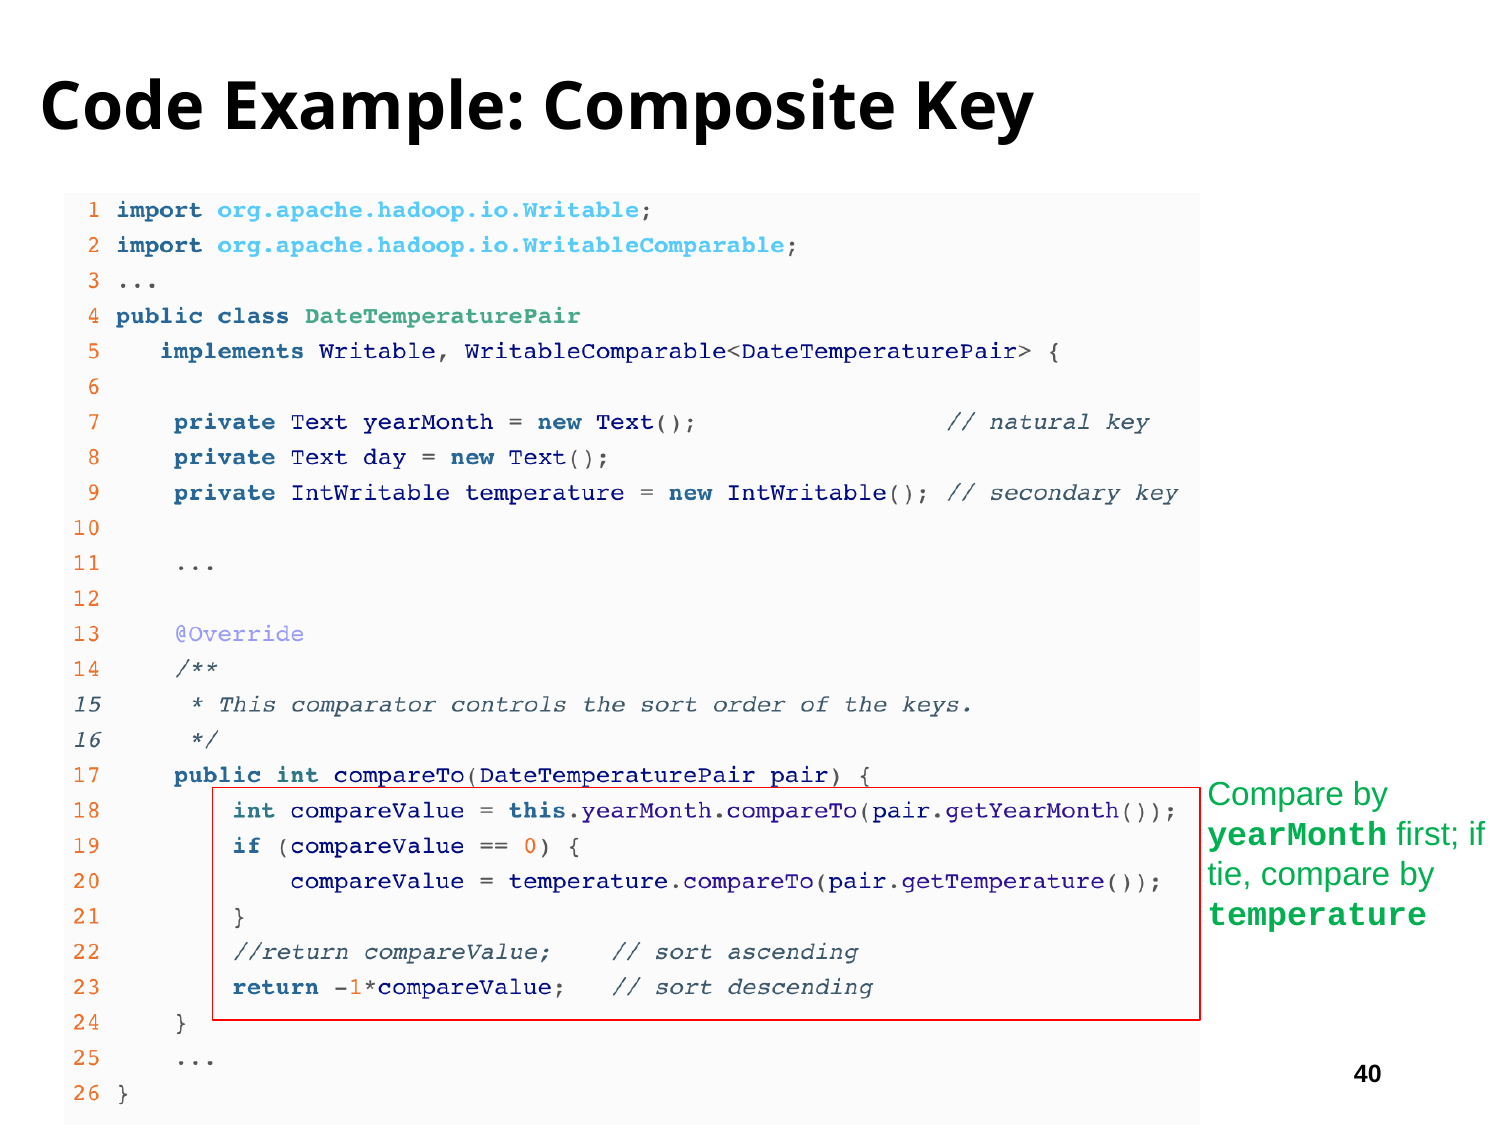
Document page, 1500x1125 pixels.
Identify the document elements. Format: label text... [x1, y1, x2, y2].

picture [64, 192, 1201, 1125]
text_box Compare by yearMonth first; if tie, compare by temperature [1205, 765, 1500, 940]
title Code Example: Composite Key [24, 18, 1451, 188]
slide_number 40 [1205, 1042, 1397, 1103]
